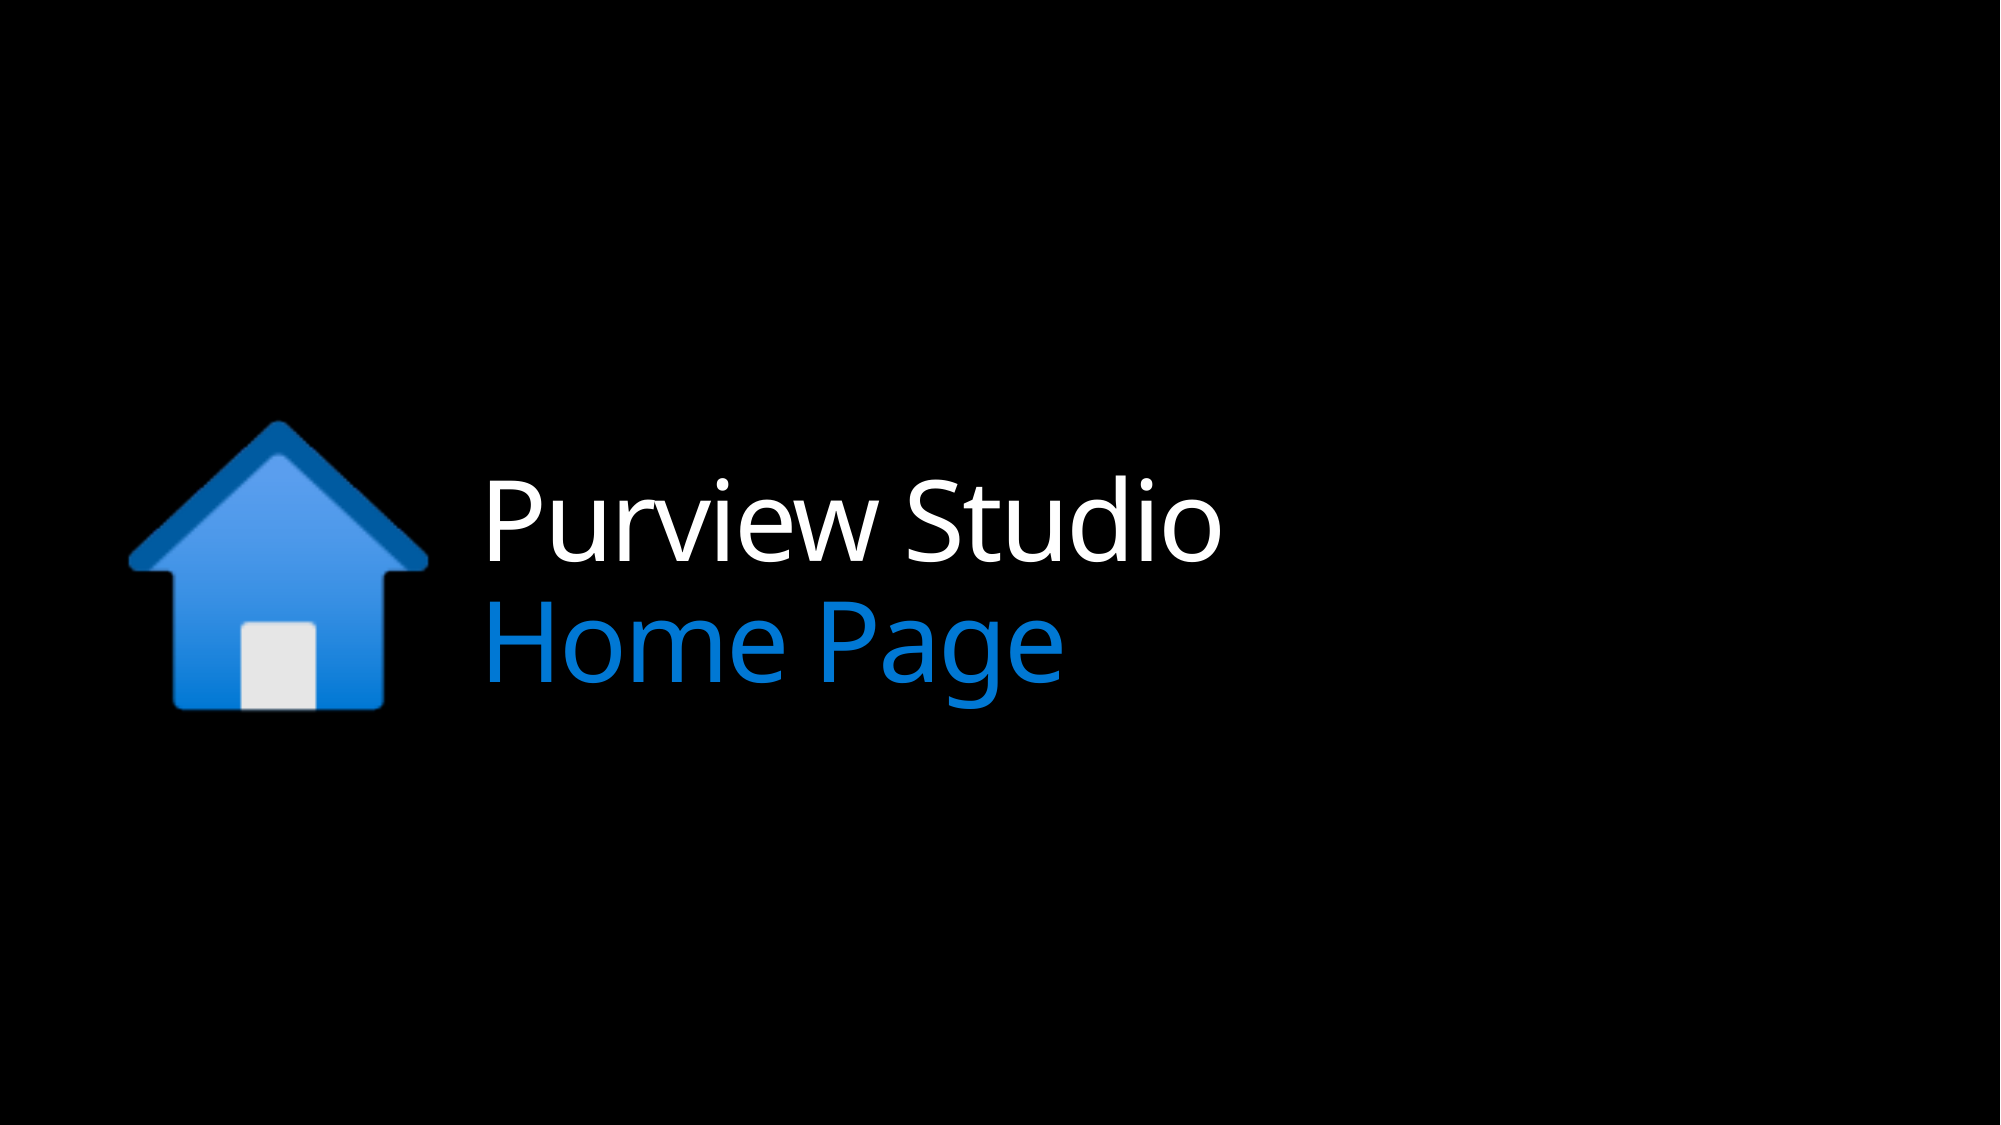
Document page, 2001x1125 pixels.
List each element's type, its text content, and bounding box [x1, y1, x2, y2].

title Purview Studio Home Page [580, 464, 1985, 767]
picture [0, 266, 580, 867]
